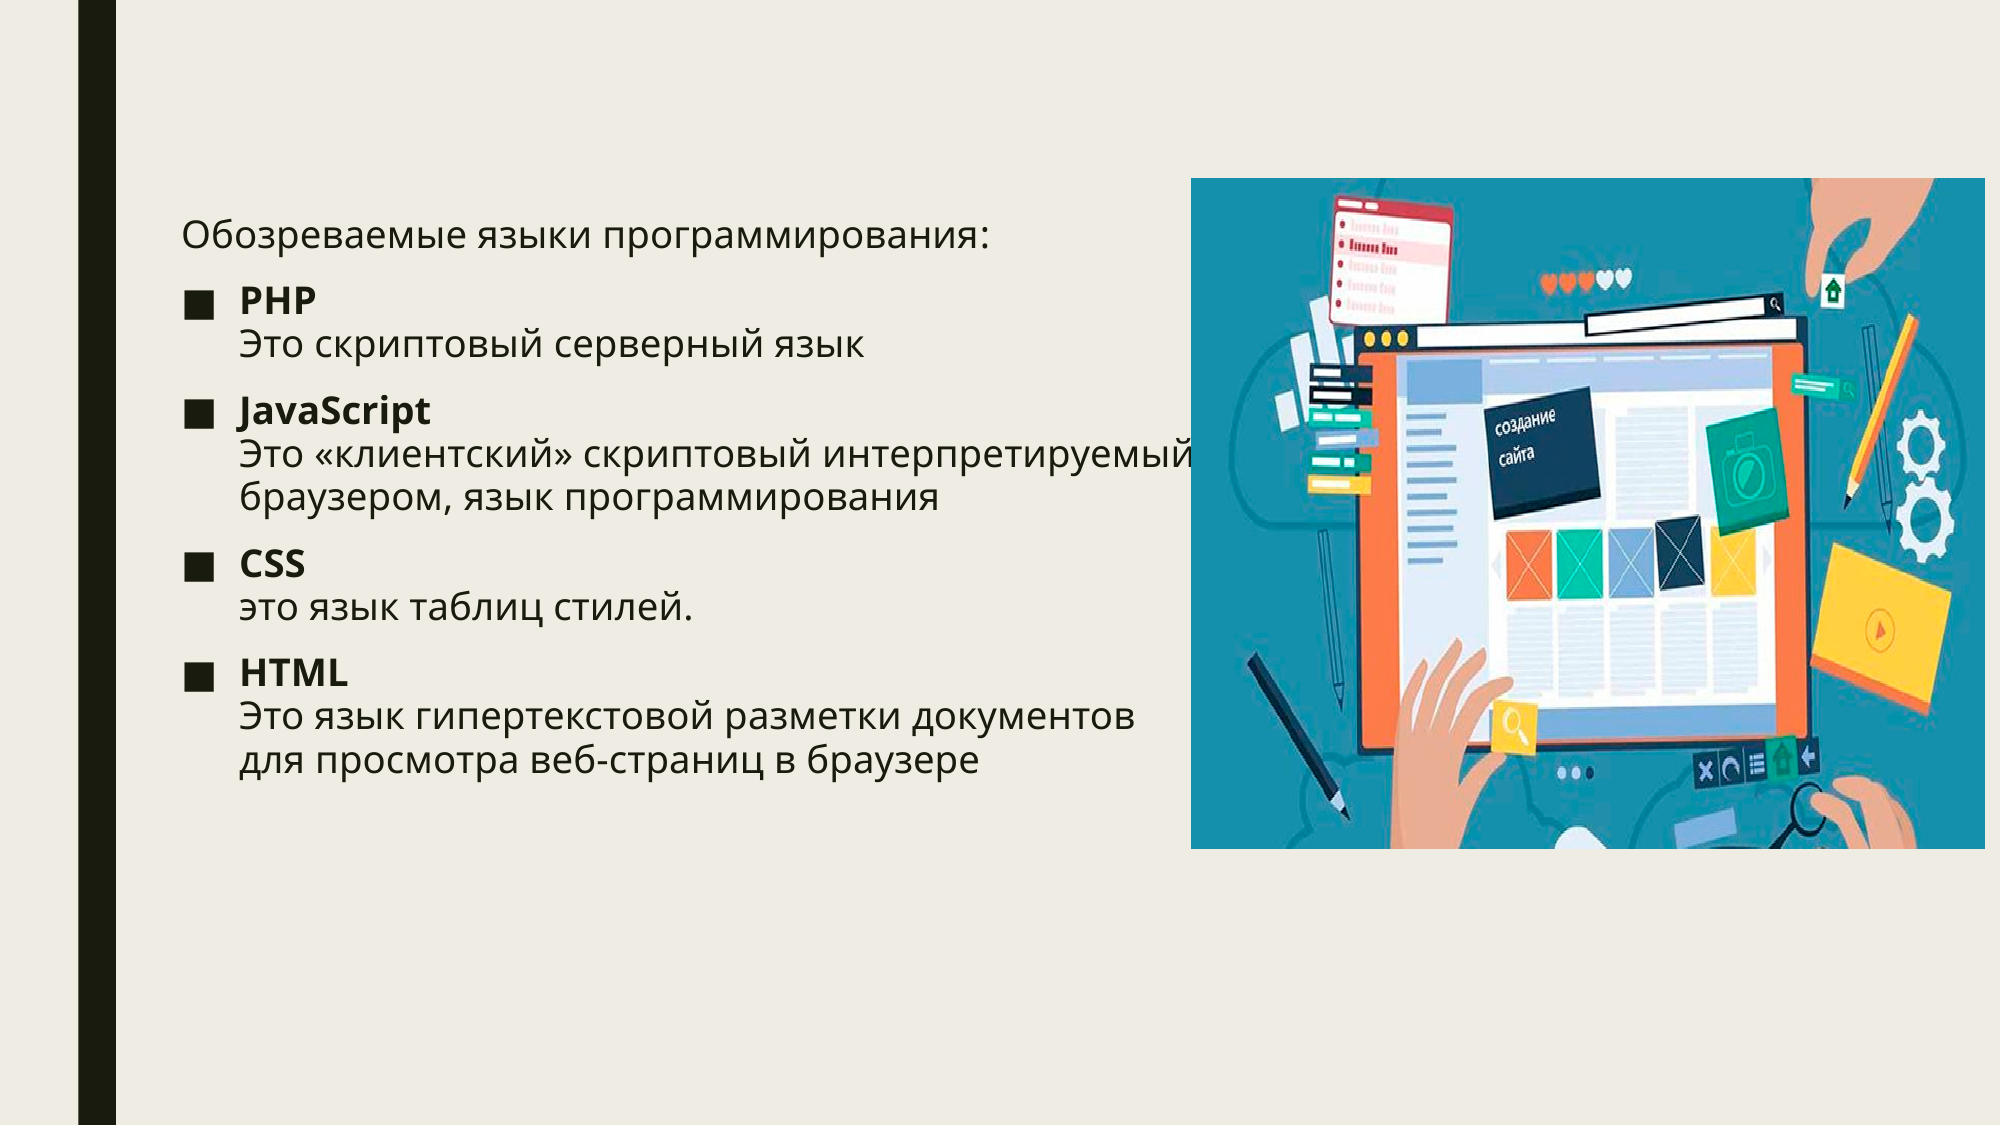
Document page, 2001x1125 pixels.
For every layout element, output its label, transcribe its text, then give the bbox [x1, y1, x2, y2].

list Обозреваемые языки программирования: PHP Это скриптовый серверный язык JavaScript Это «клиентский» скриптовый интерпретируемый браузером, язык программирования CSS это язык таблиц стилей. HTML Это язык гипертекстовой разметки документов для просмотра веб-страниц в браузере [166, 206, 1191, 794]
picture [1191, 178, 1985, 849]
